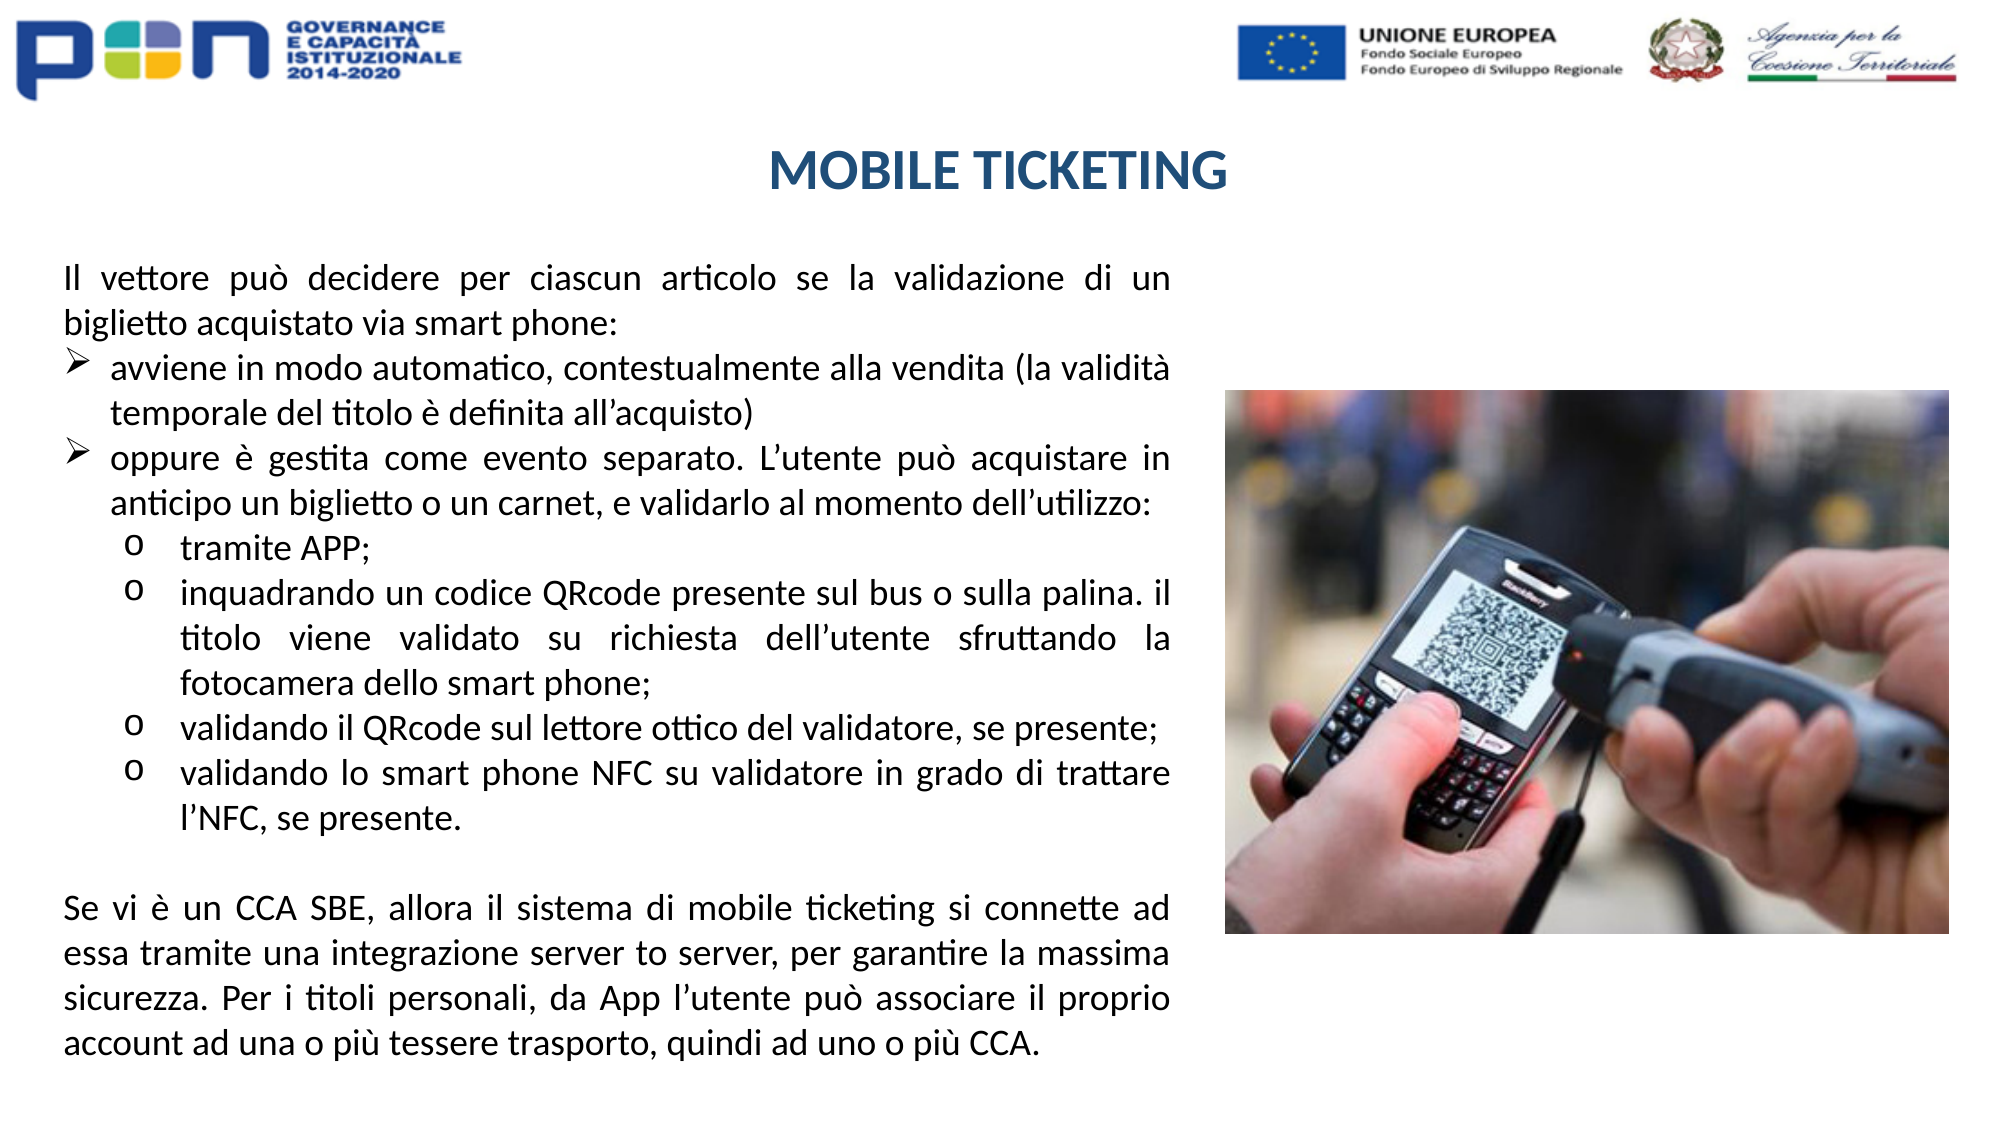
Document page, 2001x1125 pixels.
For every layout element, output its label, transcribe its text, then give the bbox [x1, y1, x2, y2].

text_box MOBILE TICKETING [30, 107, 1967, 228]
text_box Il vettore può decidere per ciascun articolo se la validazione di un biglietto acquistato via smart phone: avviene in modo automatico, contestualmente alla vendita (la validità temporale del titolo è definita all’acquisto) oppure è gestita come evento separato. L’utente può acquistare in anticipo un biglietto o un carnet, e validarlo al momento dell’utilizzo: tramite APP; inquadrando un codice QRcode presente sul bus o sulla palina. il titolo viene validato su richiesta dell’utente sfruttando la fotocamera dello smart phone; validando il QRcode sul lettore ottico del validatore, se presente; validando lo smart phone NFC su validatore in grado di trattare l’NFC, se presente. Se vi è un CCA SBE, allora il sistema di mobile ticketing si connette ad essa tramite una integrazione server to server, per garantire la massima sicurezza. Per i titoli personali, da App l’utente può associare il proprio account ad una o più tessere trasporto, quindi ad uno o più CCA. [48, 245, 1187, 1071]
picture [1225, 390, 1949, 934]
picture [0, 9, 1967, 107]
